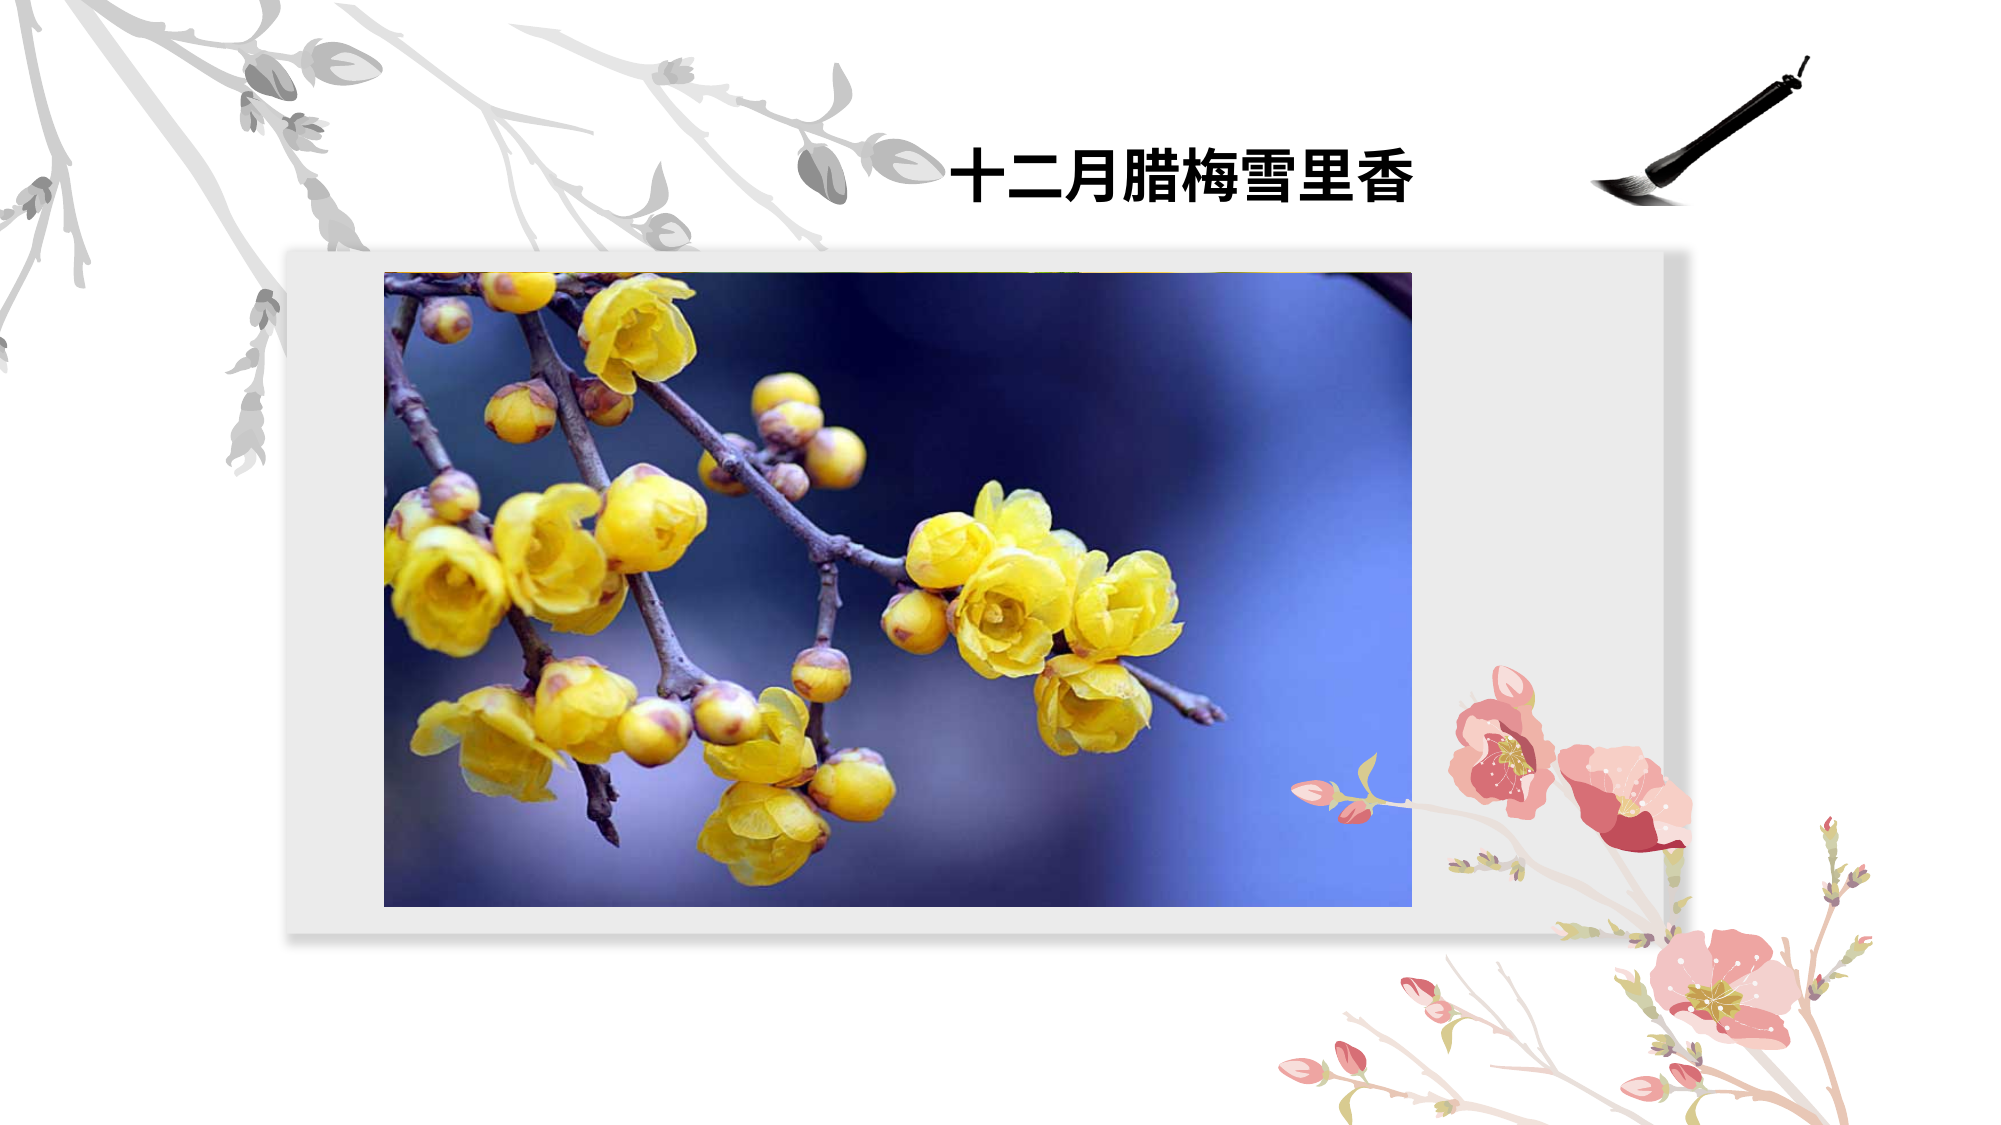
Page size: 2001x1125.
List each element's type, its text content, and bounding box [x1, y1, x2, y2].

text_box 十二月腊梅雪里香 [933, 132, 1572, 217]
text_box [286, 875, 1345, 935]
text_box 七月栀子头上戴 [784, 137, 904, 242]
text_box [784, 250, 1665, 597]
picture [1579, 48, 1831, 207]
picture [58, 0, 1806, 1125]
